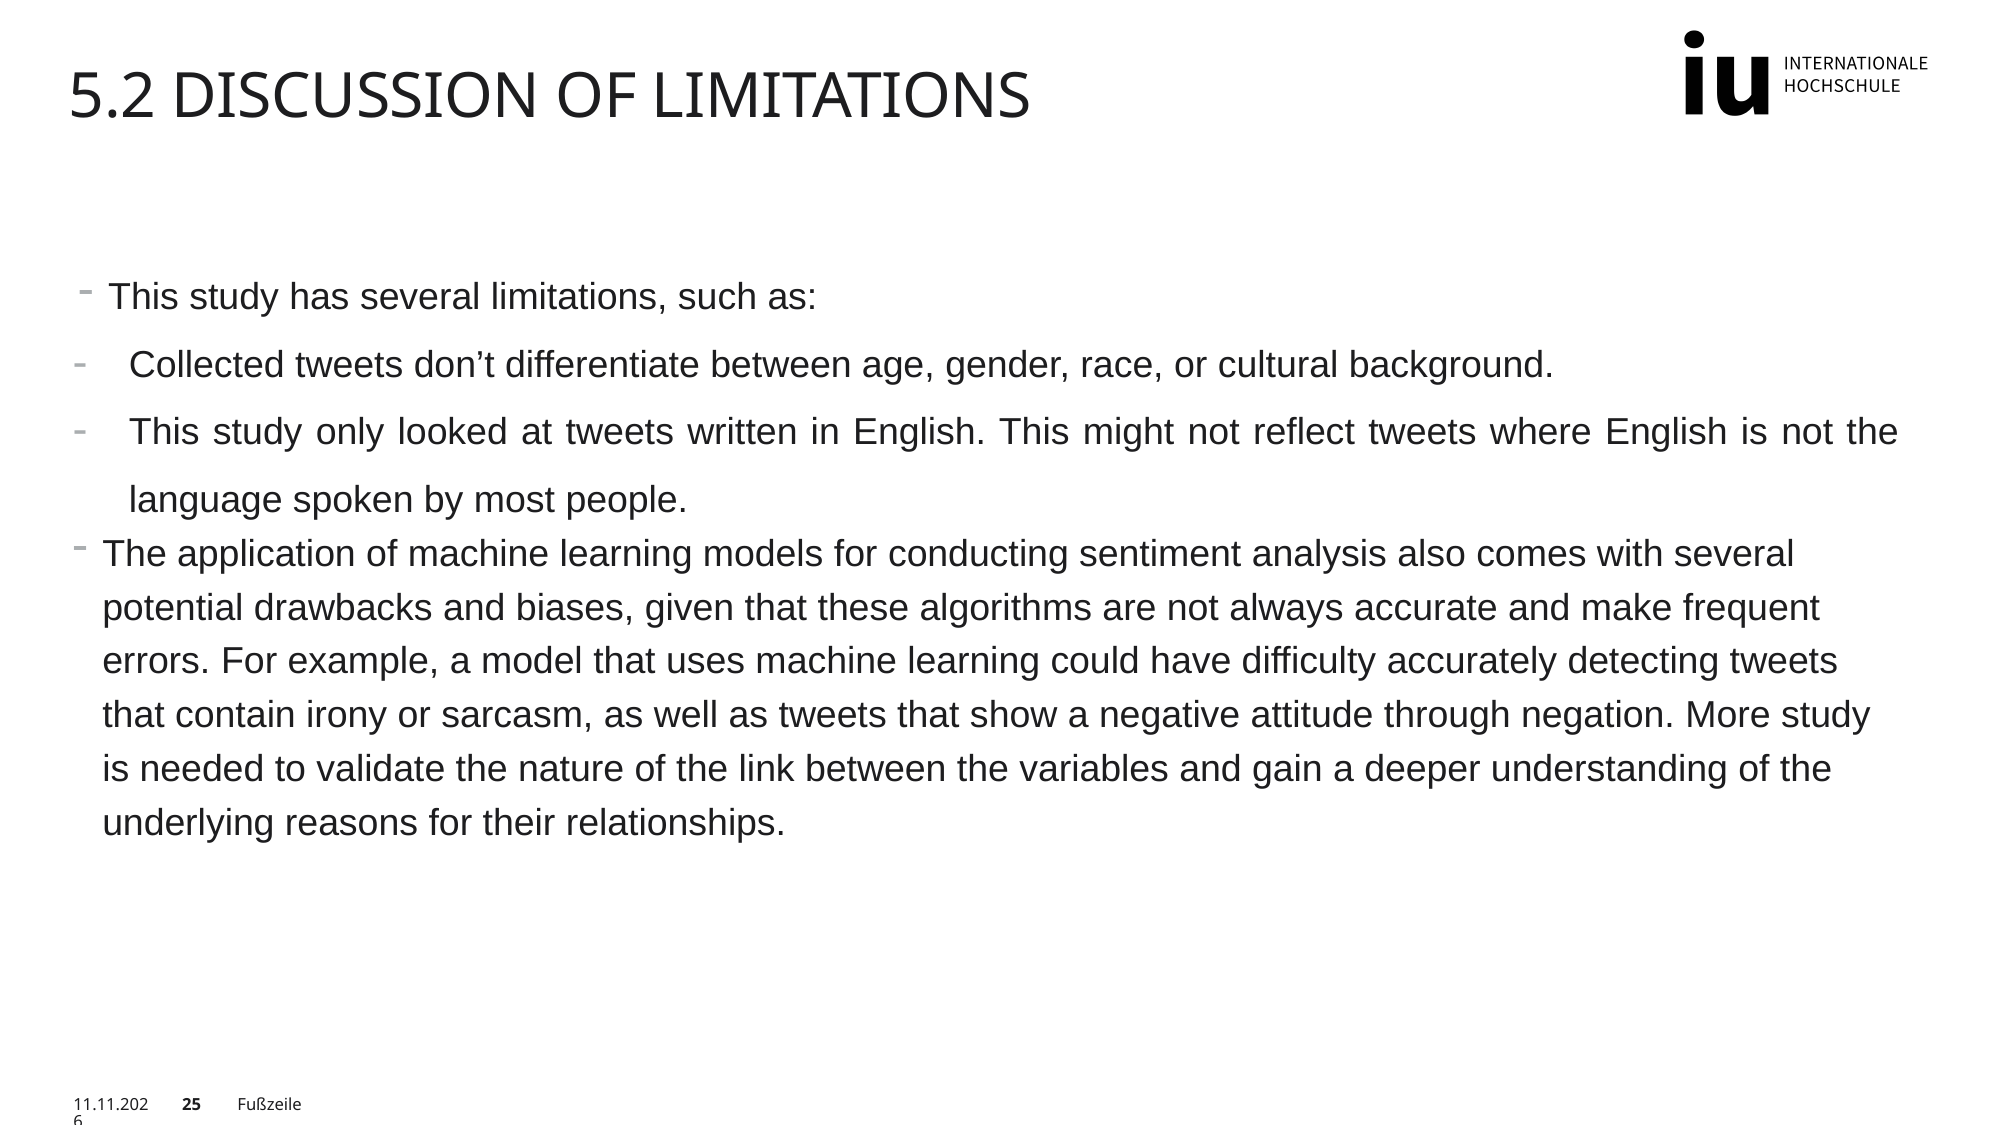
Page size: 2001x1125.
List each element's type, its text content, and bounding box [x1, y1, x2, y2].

slide_number 25 [157, 1093, 226, 1116]
title 5.2 DISCUSSION of Limitations [69, 63, 1461, 200]
picture [1628, 0, 1985, 172]
list This study has several limitations, such as: Collected tweets don’t differentiate between age, gender, race, or cultural background. This study only looked at tweets written in English. This might not reflect tweets where English is not the language spoken by most people. The application of machine learning models for conducting sentiment analysis also comes with several potential drawbacks and biases, given that these algorithms are not always accurate and make frequent errors. For example, a model that uses machine learning could have difficulty accurately detecting tweets that contain irony or sarcasm, as well as tweets that show a negative attitude through negation. More study is needed to validate the nature of the link between the variables and gain a deeper understanding of the underlying reasons for their relationships. [72, 249, 1935, 1053]
footer Fußzeile [237, 1093, 1956, 1116]
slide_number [73, 1093, 151, 1116]
